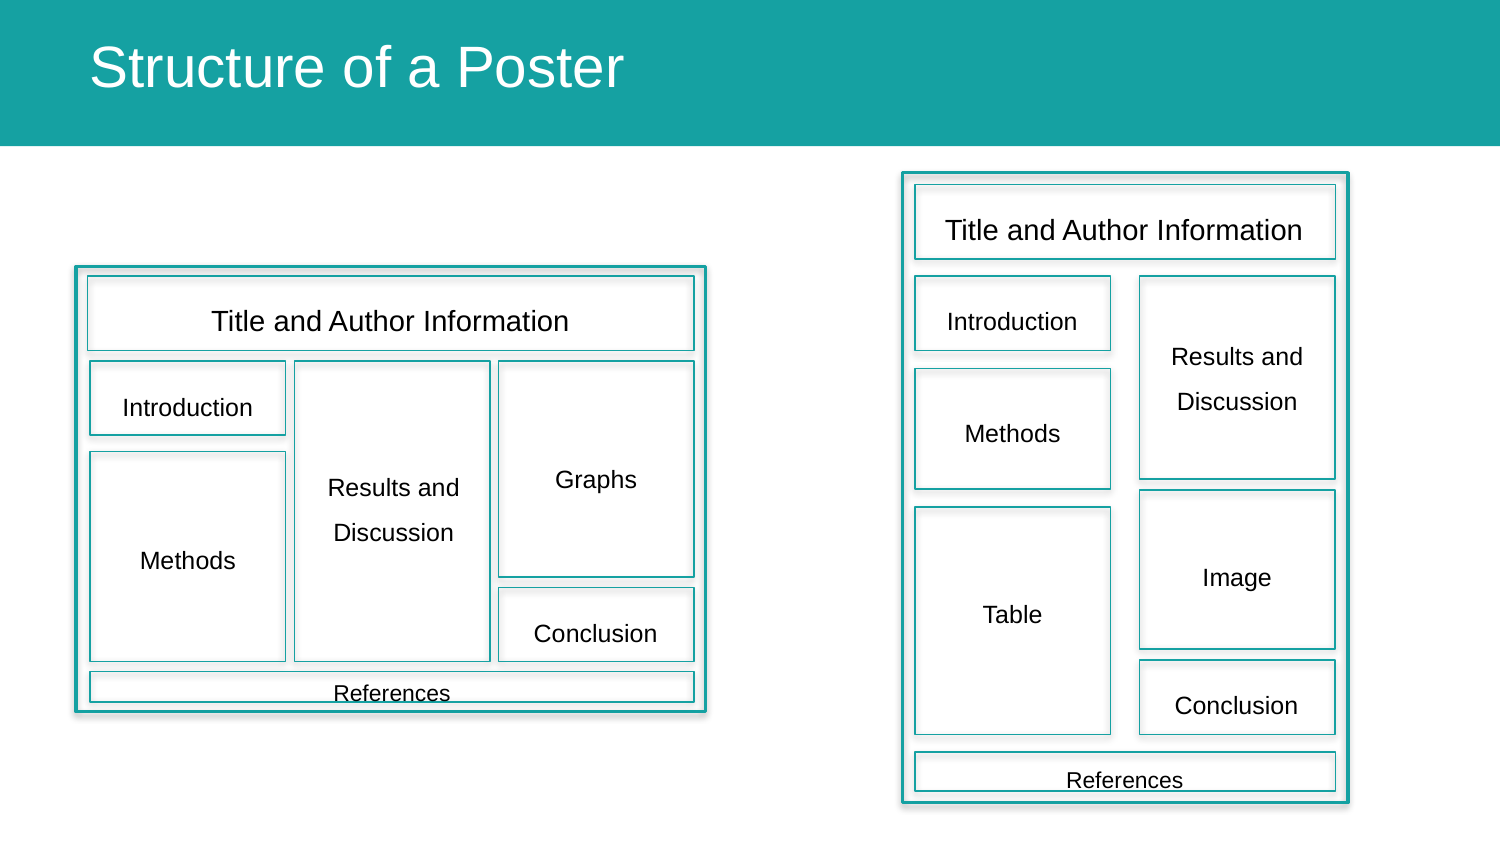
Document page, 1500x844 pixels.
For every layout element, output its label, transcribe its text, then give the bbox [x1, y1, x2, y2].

title Structure of a Poster [75, 21, 988, 104]
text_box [75, 266, 707, 713]
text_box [902, 172, 1349, 803]
